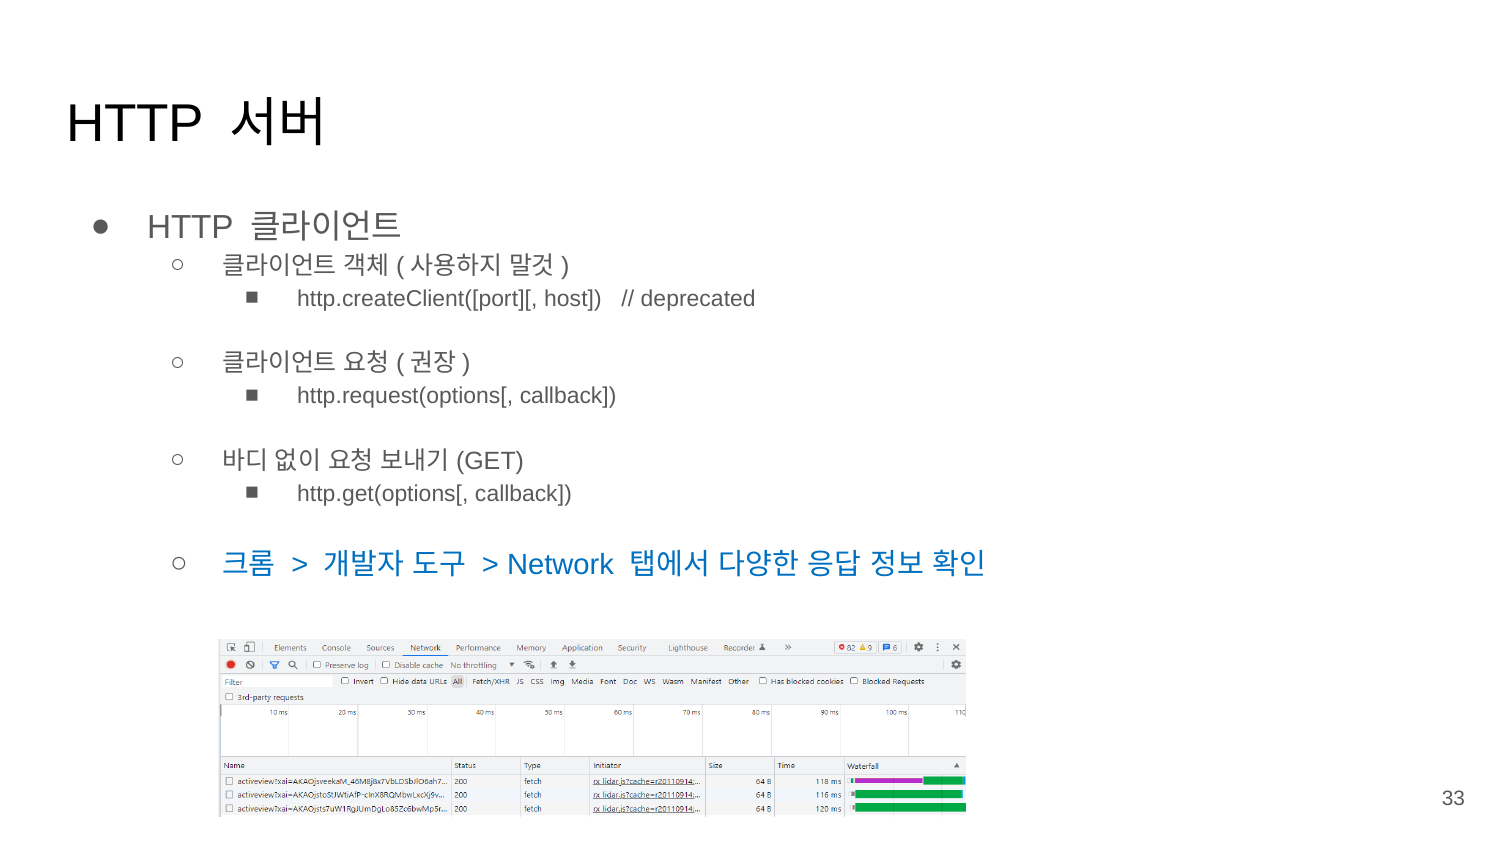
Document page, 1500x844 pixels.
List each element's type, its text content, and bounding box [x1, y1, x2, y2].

picture [218, 638, 966, 818]
slide_number 33 [1389, 764, 1480, 830]
list HTTP 클라이언트 클라이언트 객체(사용하지 말것) http.createClient([port][, host]) // deprecated 클라이언트 요청(권장) http.request(options[, callback]) 바디 없이 요청 보내기(GET) http.get(options[, callback]) 크롬 > 개발자 도구 > Network 탭에서 다양한 응답 정보 확인 [56, 183, 1455, 608]
title HTTP 서버 [51, 72, 1449, 167]
